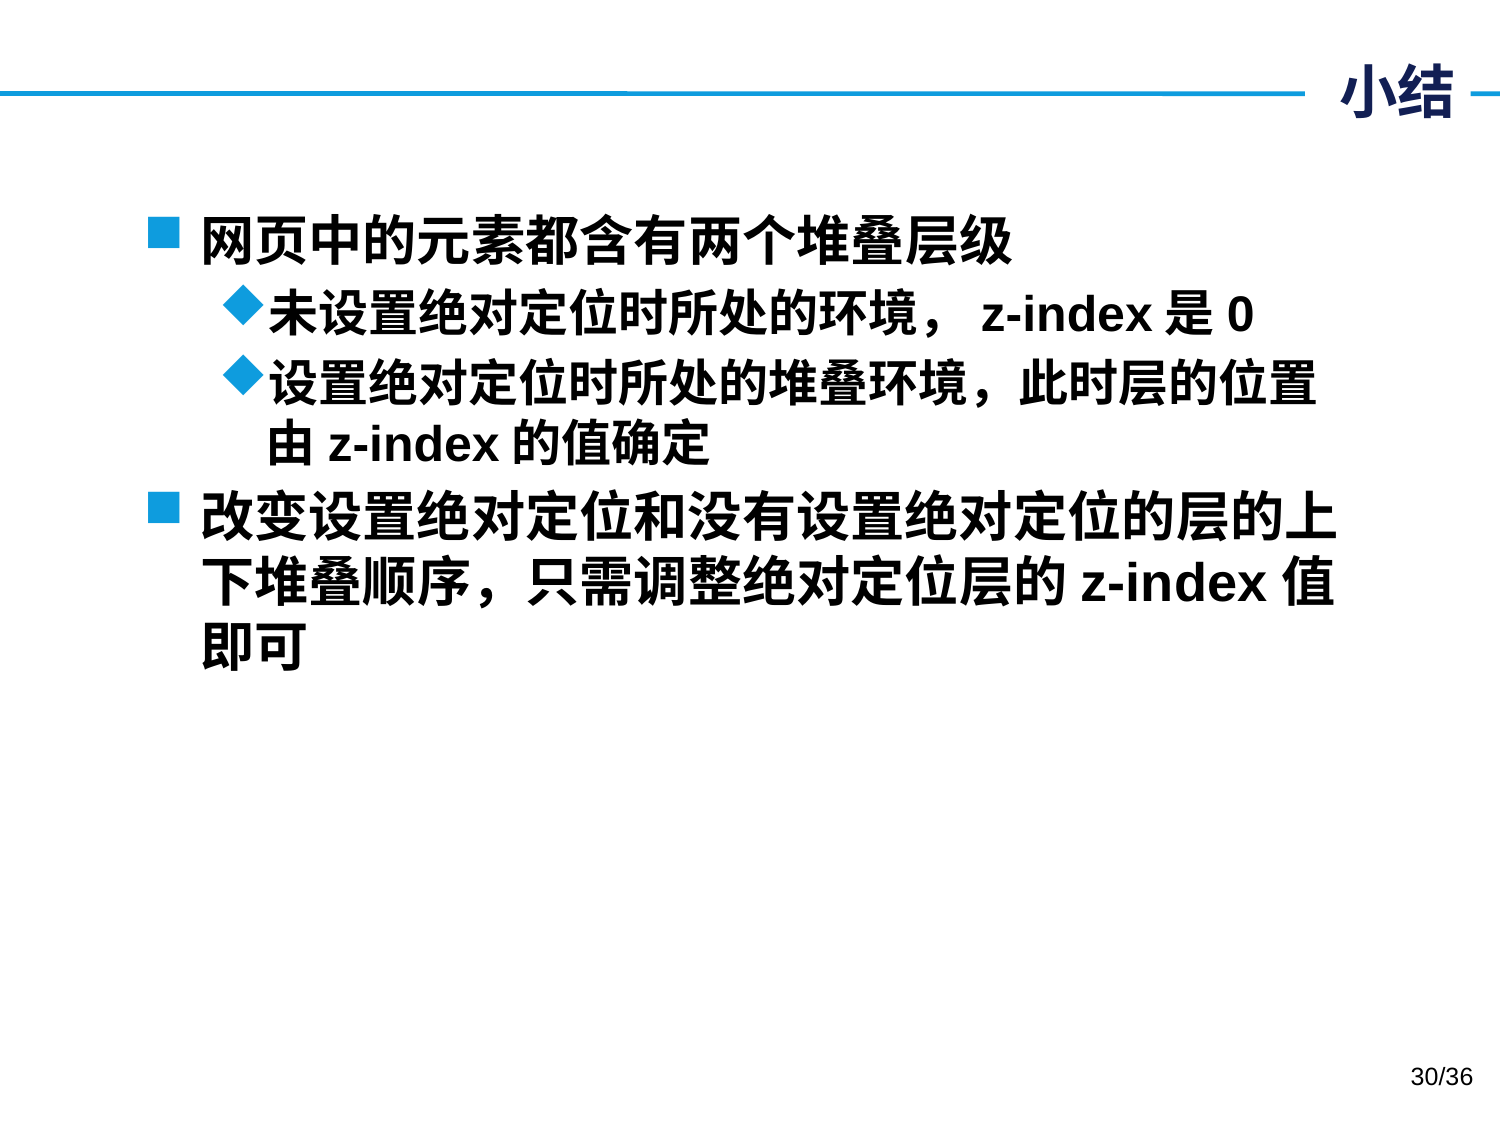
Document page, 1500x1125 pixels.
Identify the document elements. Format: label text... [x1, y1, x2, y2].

slide_number 30/36 [1138, 1053, 1489, 1114]
title 小结 [1305, 46, 1471, 133]
list 网页中的元素都含有两个堆叠层级 未设置绝对定位时所处的环境，z-index是0 设置绝对定位时所处的堆叠环境，此时层的位置由z-index的值确定 改变设置绝对定位和没有设置绝对定位的层的上下堆叠顺序，只需调整绝对定位层的z-index值即可 [128, 199, 1383, 1043]
